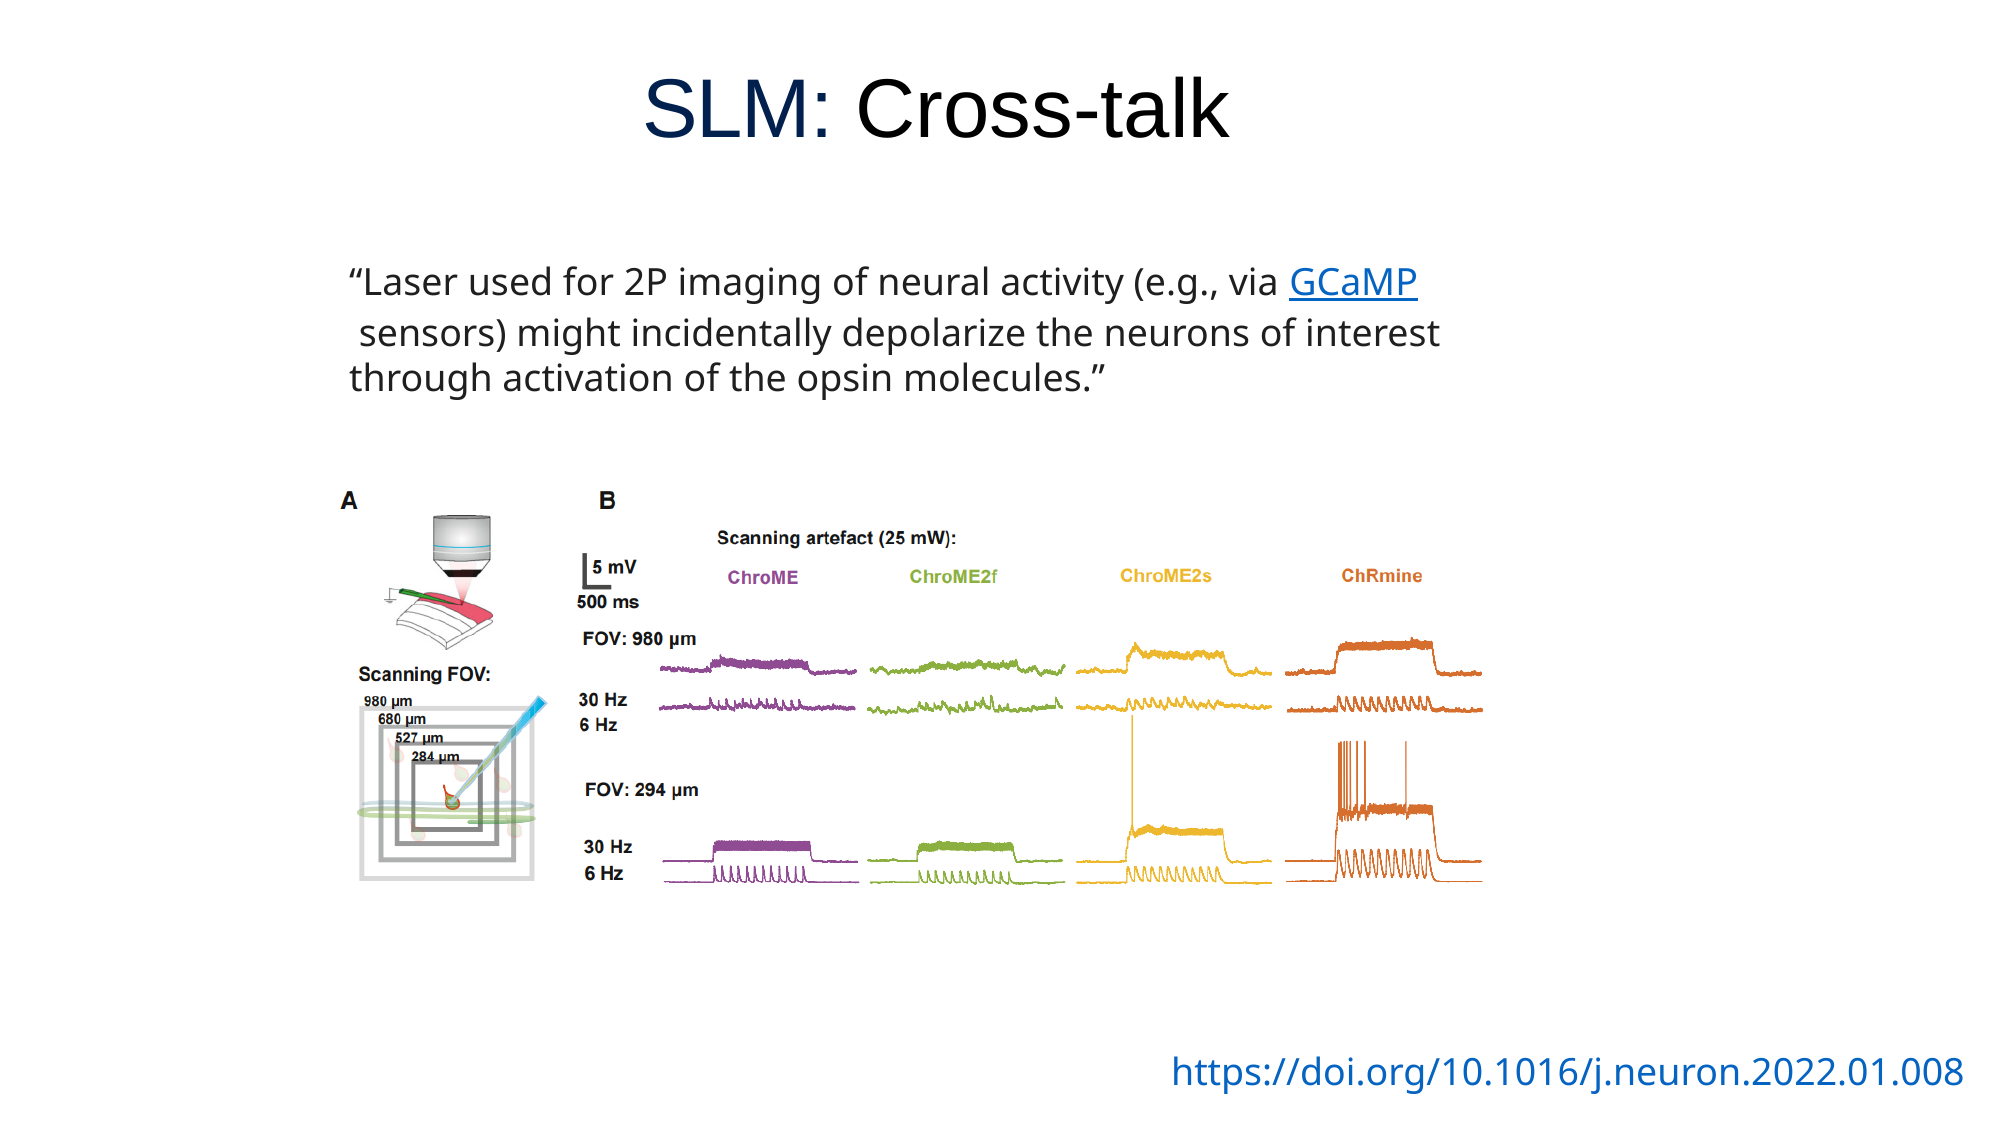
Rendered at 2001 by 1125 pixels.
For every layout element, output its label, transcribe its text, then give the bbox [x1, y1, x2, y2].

picture [308, 466, 1513, 912]
text_box https://doi.org/10.1016/j.neuron.2022.01.008 [1156, 1040, 2000, 1106]
text_box “Laser used for 2P imaging of neural activity (e.g., via GCaMP sensors) might incidentally depolarize the neurons of interest through activation of the opsin molecules.” [334, 250, 1513, 407]
title SLM: Cross-talk [73, 1, 1799, 219]
